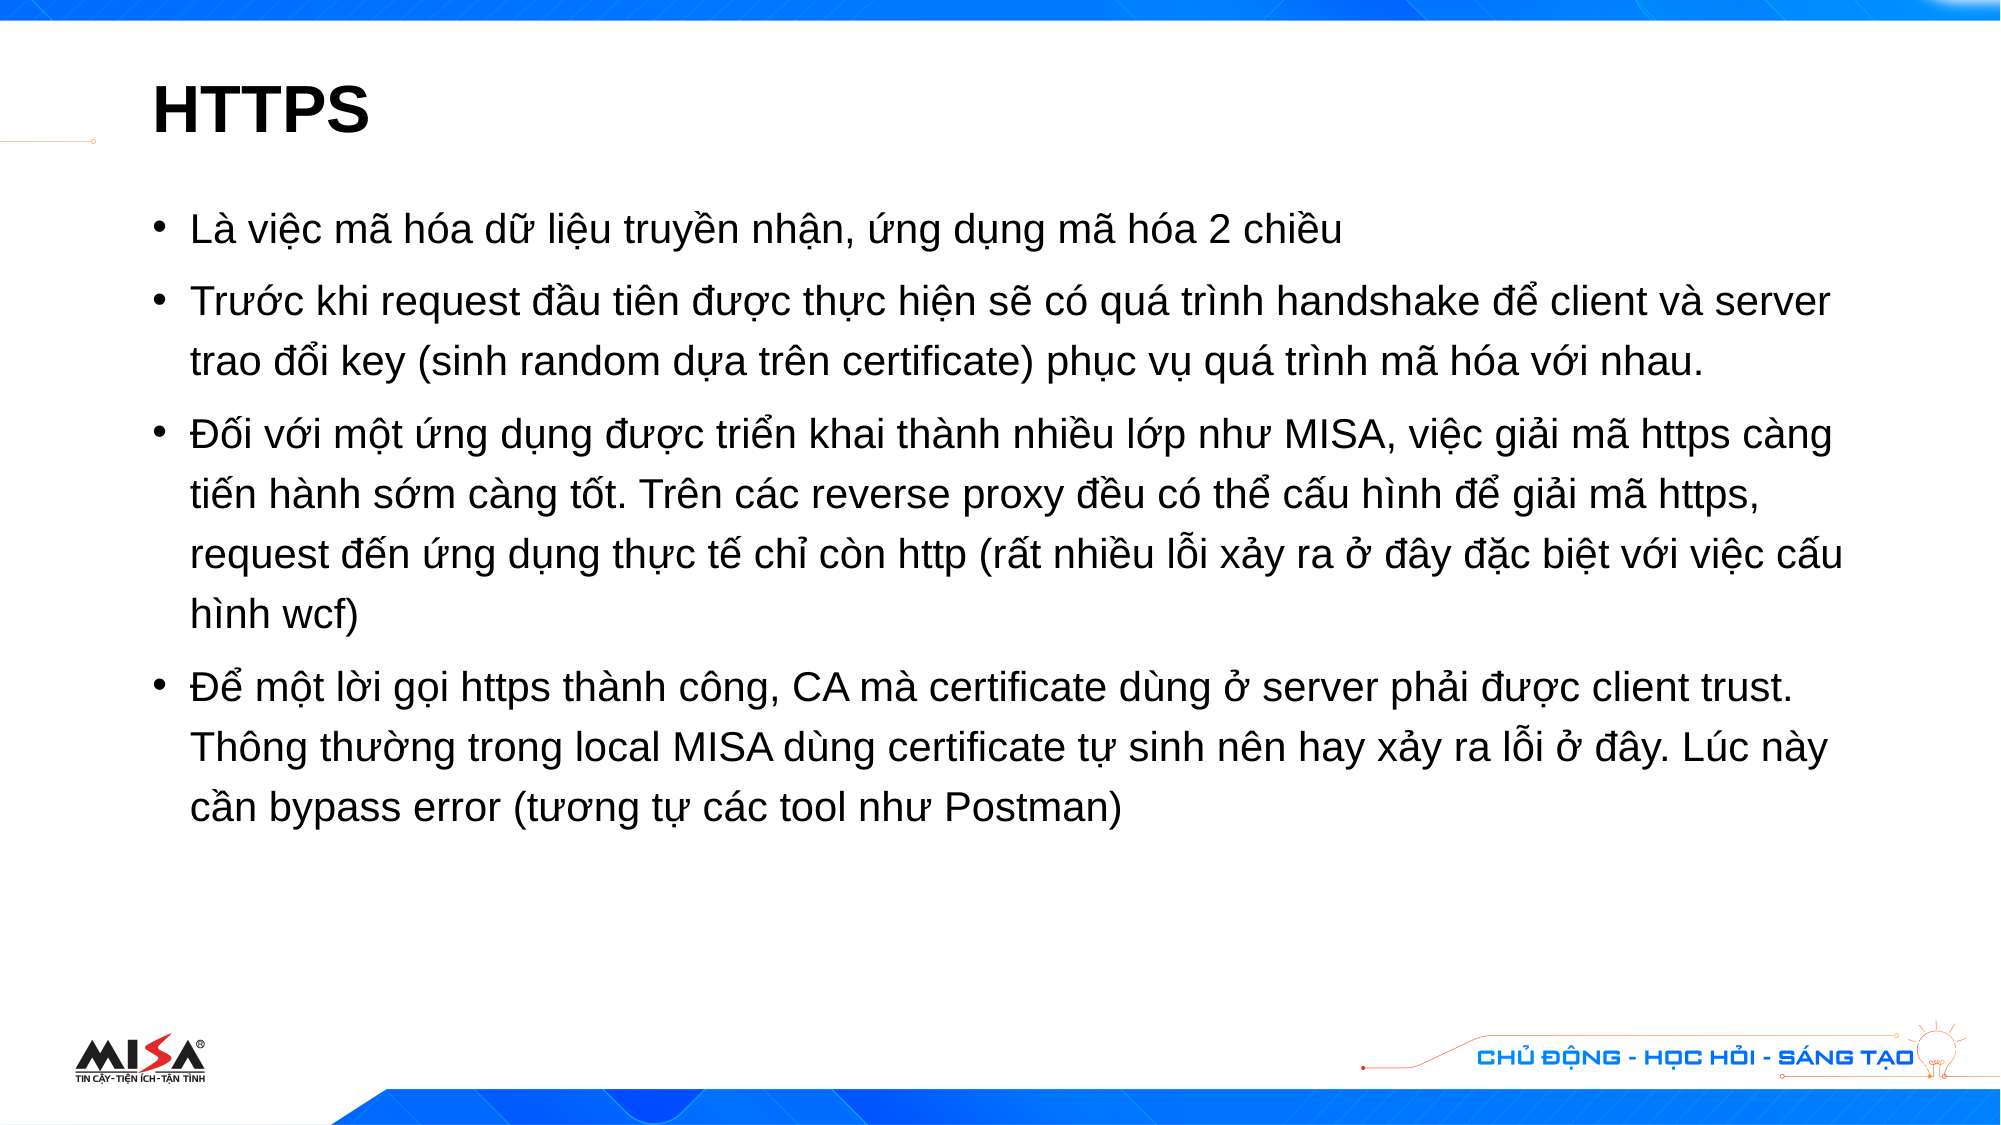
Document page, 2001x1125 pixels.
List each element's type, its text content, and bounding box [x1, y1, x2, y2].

list Là việc mã hóa dữ liệu truyền nhận, ứng dụng mã hóa 2 chiều Trước khi request đầu tiên được thực hiện sẽ có quá trình handshake để client và server trao đổi key (sinh random dựa trên certificate) phục vụ quá trình mã hóa với nhau. Đối với một ứng dụng được triển khai thành nhiều lớp như MISA, việc giải mã https càng tiến hành sớm càng tốt. Trên các reverse proxy đều có thể cấu hình để giải mã https, request đến ứng dụng thực tế chỉ còn http (rất nhiều lỗi xảy ra ở đây đặc biệt với việc cấu hình wcf) Để một lời gọi https thành công, CA mà certificate dùng ở server phải được client trust. Thông thường trong local MISA dùng certificate tự sinh nên hay xảy ra lỗi ở đây. Lúc này cần bypass error (tương tự các tool như Postman) [137, 183, 1863, 914]
title HTTPS [137, 59, 1863, 163]
picture [0, 0, 2001, 1125]
